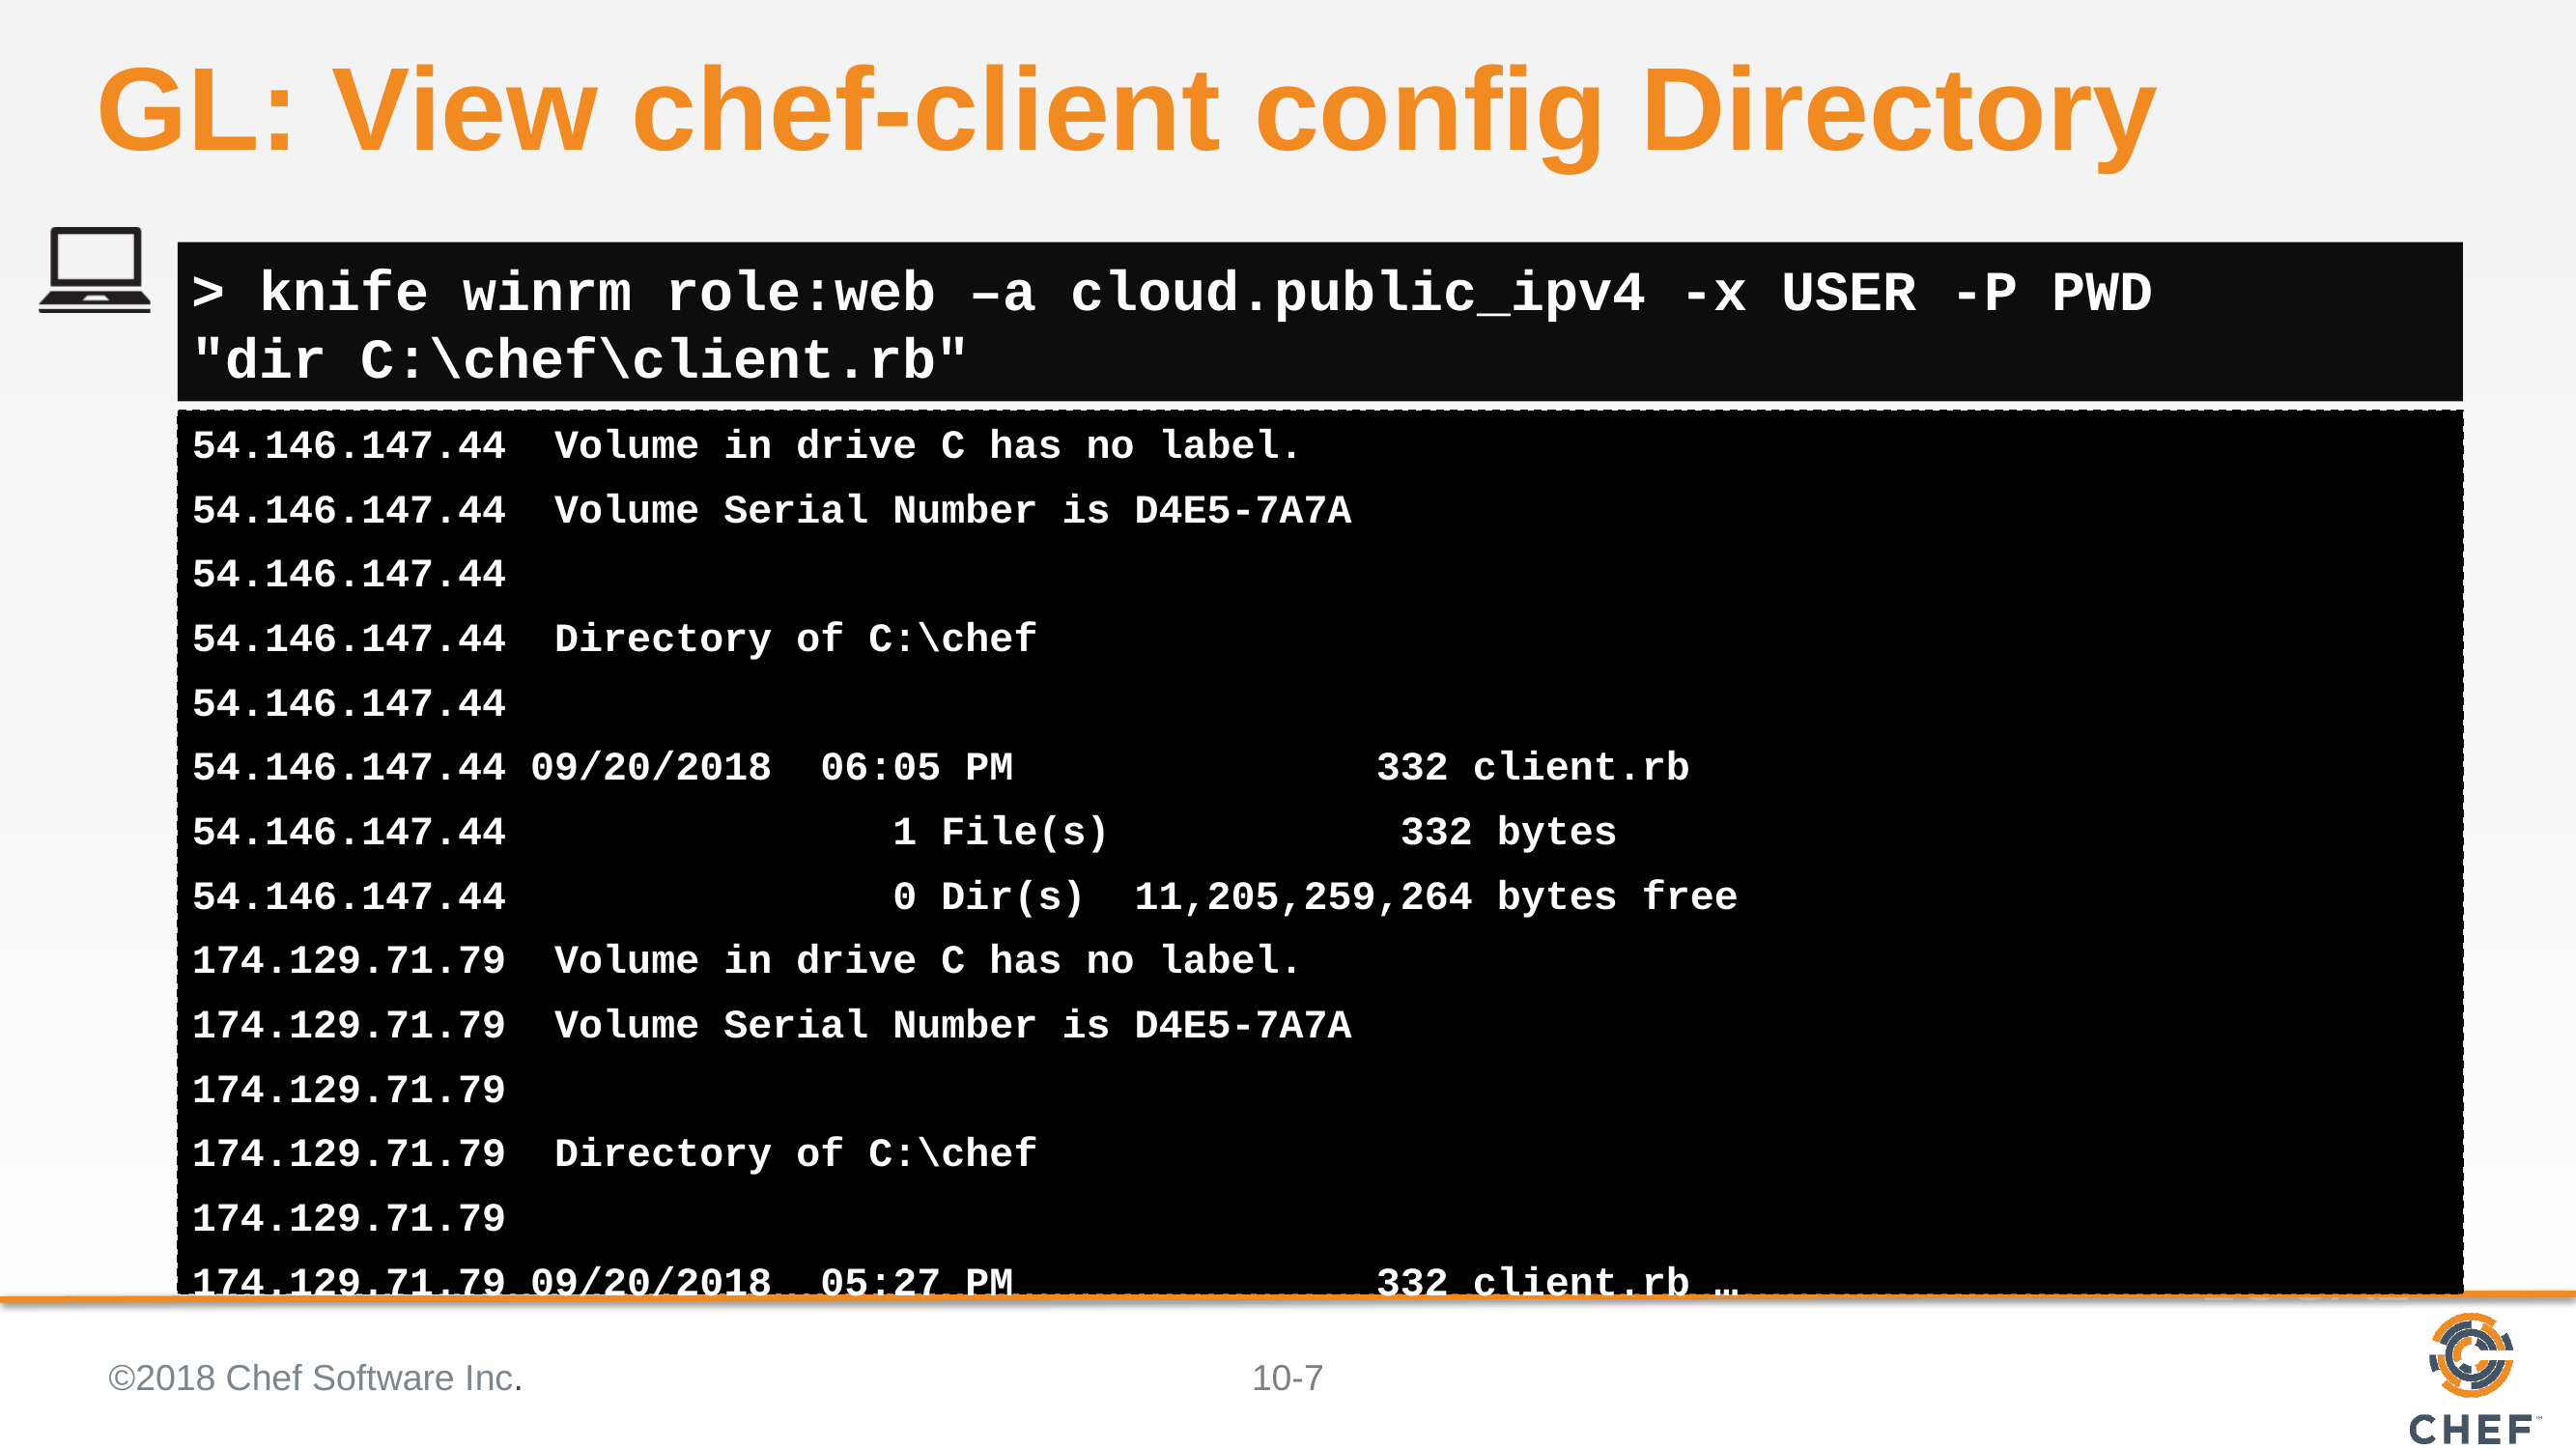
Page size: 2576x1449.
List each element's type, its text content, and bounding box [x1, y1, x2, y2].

list > knife winrm role:web –a cloud.public_ipv4 -x USER -P PWD "dir C:\chef\client.rb" [177, 242, 2463, 402]
title GL: View chef-client config Directory [96, 48, 2463, 180]
picture [2399, 1297, 2550, 1449]
list 54.146.147.44 Volume in drive C has no label. 54.146.147.44 Volume Serial Number is D4E5-7A7A 54.146.147.44 54.146.147.44 Directory of C:\chef 54.146.147.44 54.146.147.44 09/20/2018 06:05 PM 332 client.rb 54.146.147.44 1 File(s) 332 bytes 54.146.147.44 0 Dir(s) 11,205,259,264 bytes free 174.129.71.79 Volume in drive C has no label. 174.129.71.79 Volume Serial Number is D4E5-7A7A 174.129.71.79 174.129.71.79 Directory of C:\chef 174.129.71.79 174.129.71.79 09/20/2018 05:27 PM 332 client.rb … [177, 410, 2464, 1294]
